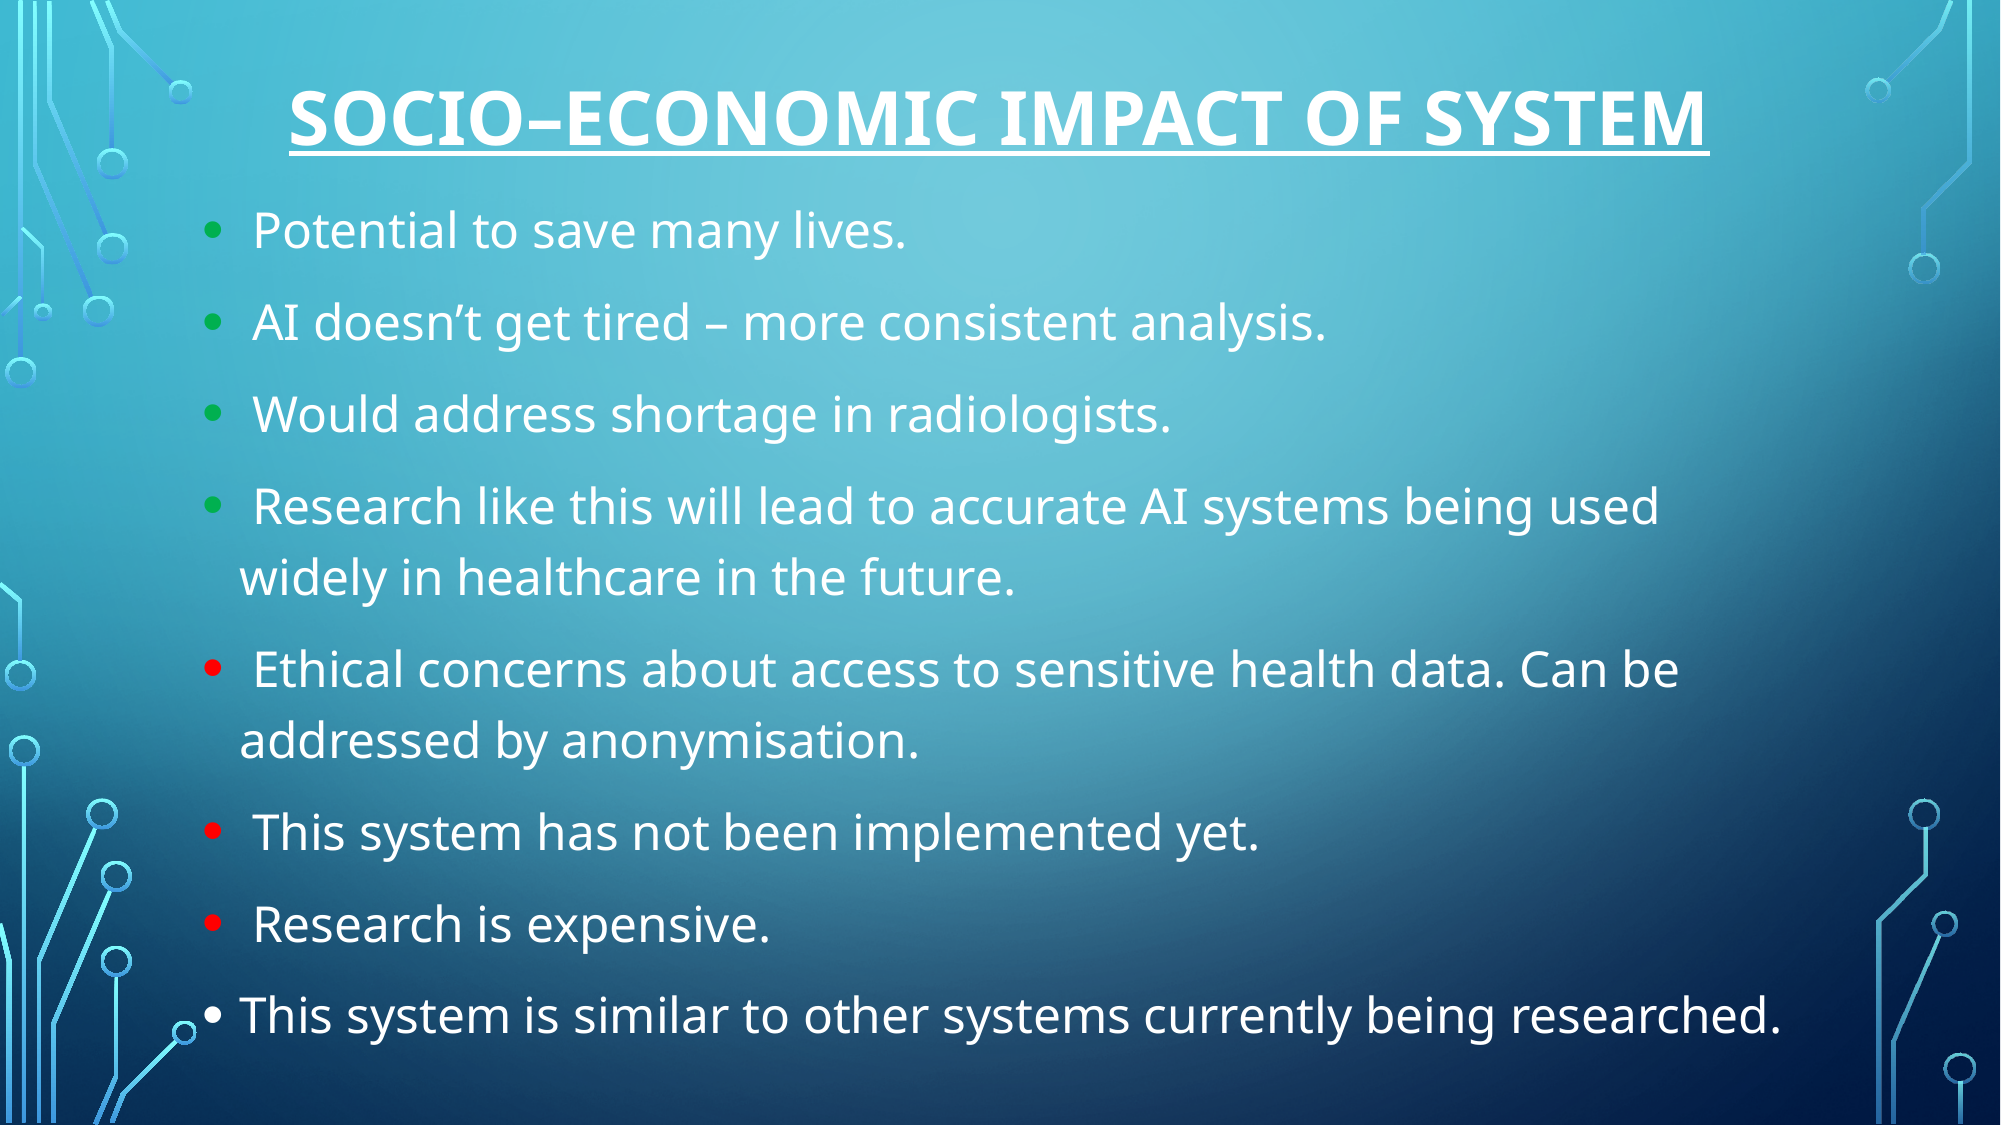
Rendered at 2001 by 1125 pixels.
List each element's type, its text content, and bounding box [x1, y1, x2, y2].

title Socio–Economic Impact of System [187, 0, 1813, 179]
list Potential to save many lives. AI doesn’t get tired – more consistent analysis. Would address shortage in radiologists. Research like this will lead to accurate AI systems being used widely in healthcare in the future. Ethical concerns about access to sensitive health data. Can be addressed by anonymisation. This system has not been implemented yet. Research is expensive. This system is similar to other systems currently being researched. [187, 179, 1813, 1069]
